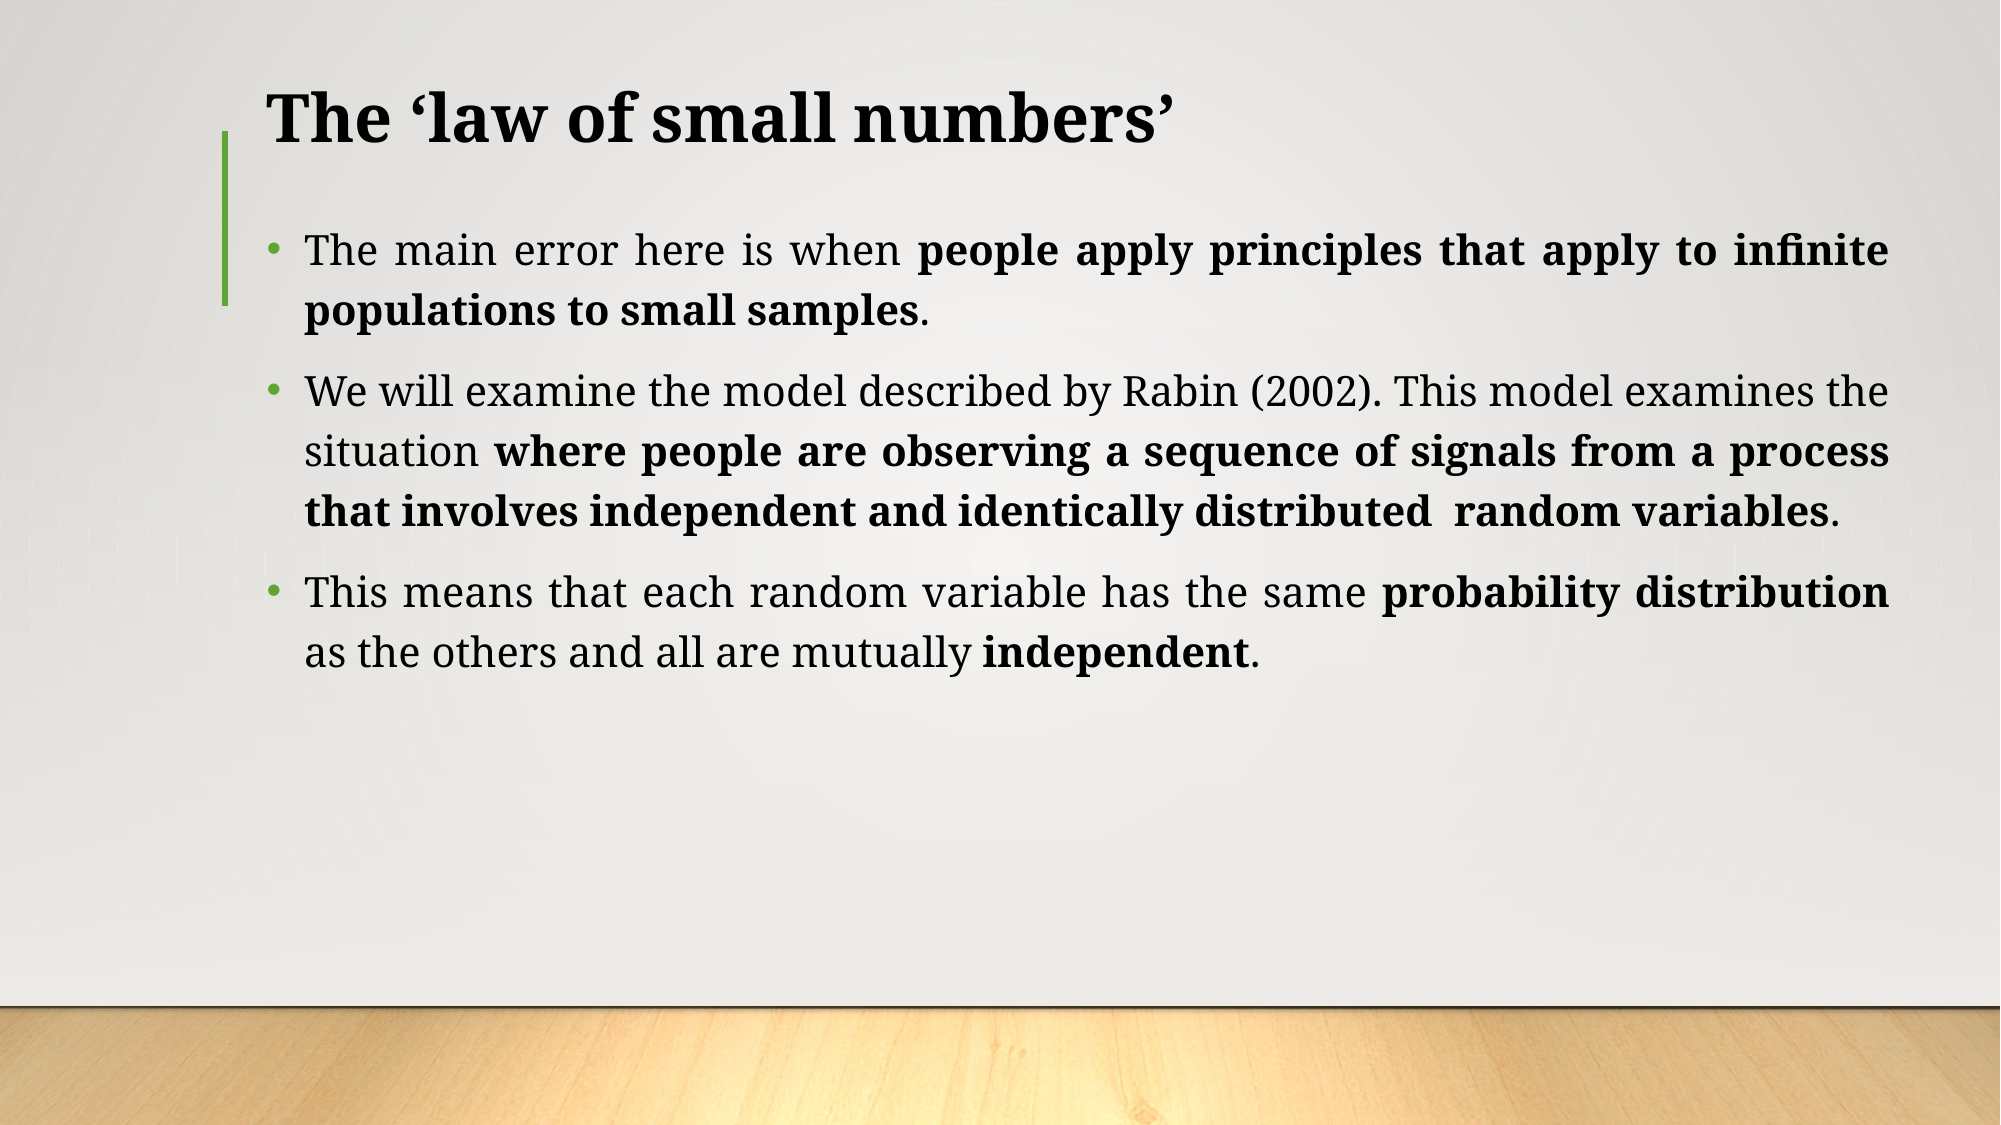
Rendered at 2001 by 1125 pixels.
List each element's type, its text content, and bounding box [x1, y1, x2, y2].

title The ‘law of small numbers’ [251, 71, 1814, 205]
list The main error here is when people apply principles that apply to infinite populations to small samples. We will examine the model described by Rabin (2002). This model examines the situation where people are observing a sequence of signals from a process that involves independent and identically distributed random variables. This means that each random variable has the same probability distribution as the others and all are mutually independent. [251, 205, 1906, 965]
picture [0, 1006, 2000, 1125]
